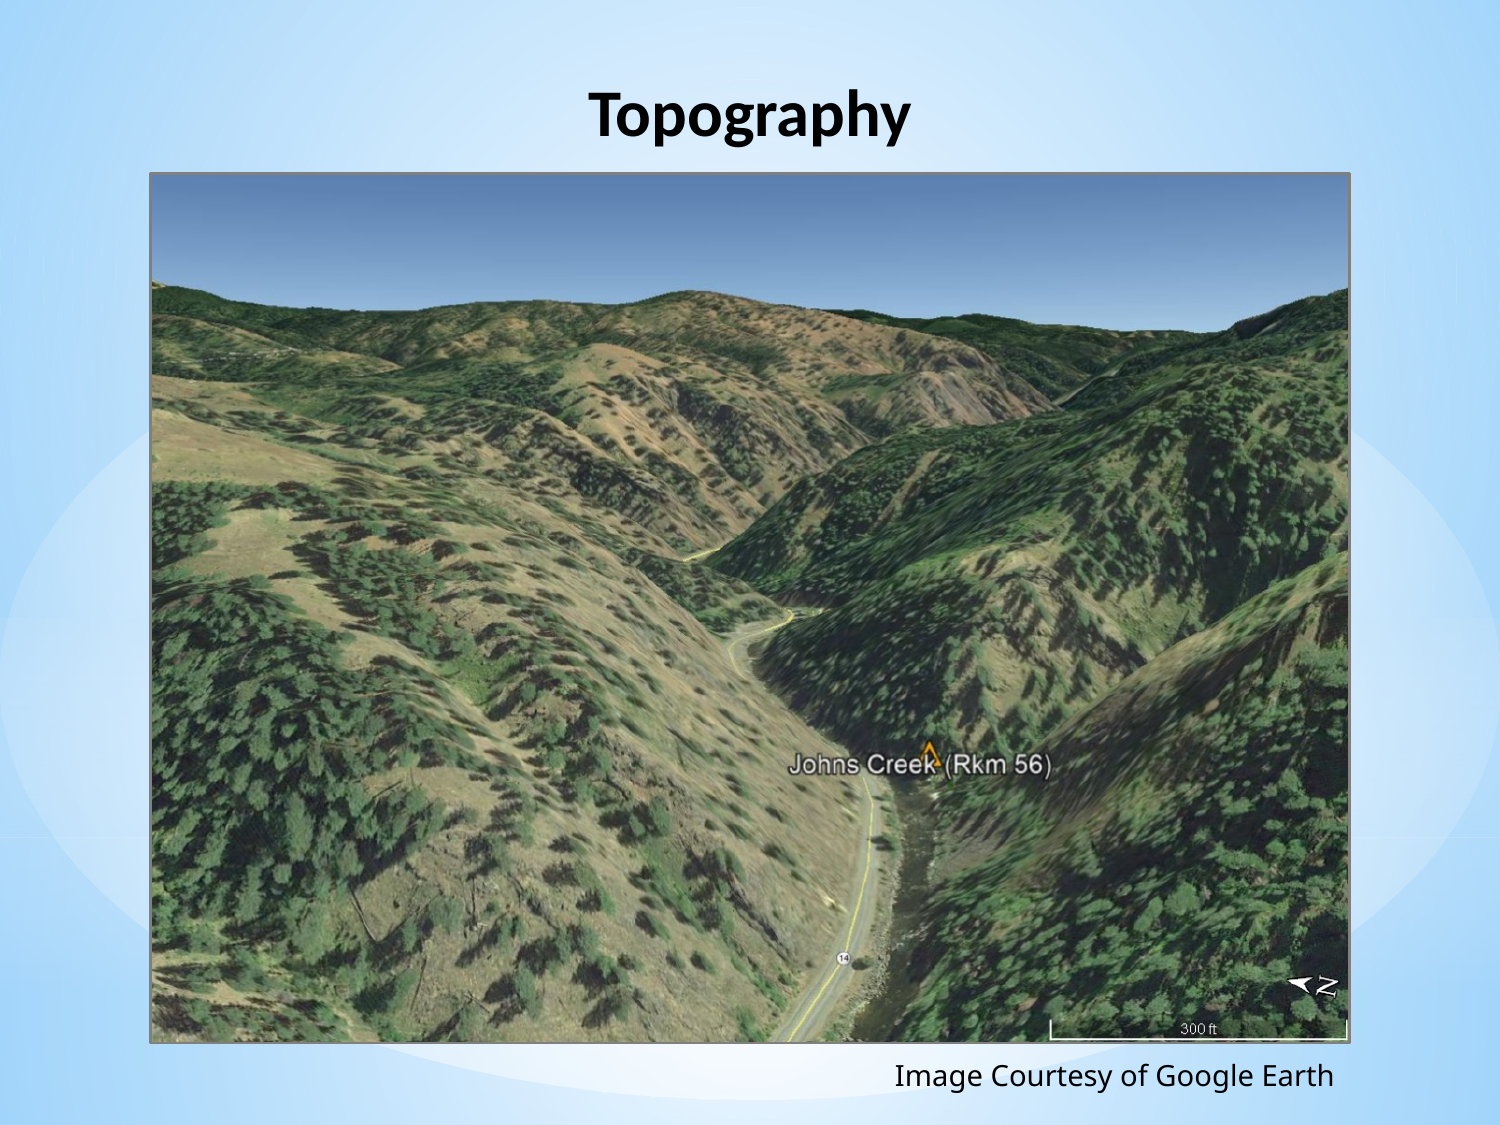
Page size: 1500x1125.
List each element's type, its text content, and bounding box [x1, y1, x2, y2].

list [151, 174, 1349, 1043]
title Topography [150, 62, 1350, 174]
text_box Image Courtesy of Google Earth [749, 1050, 1350, 1100]
